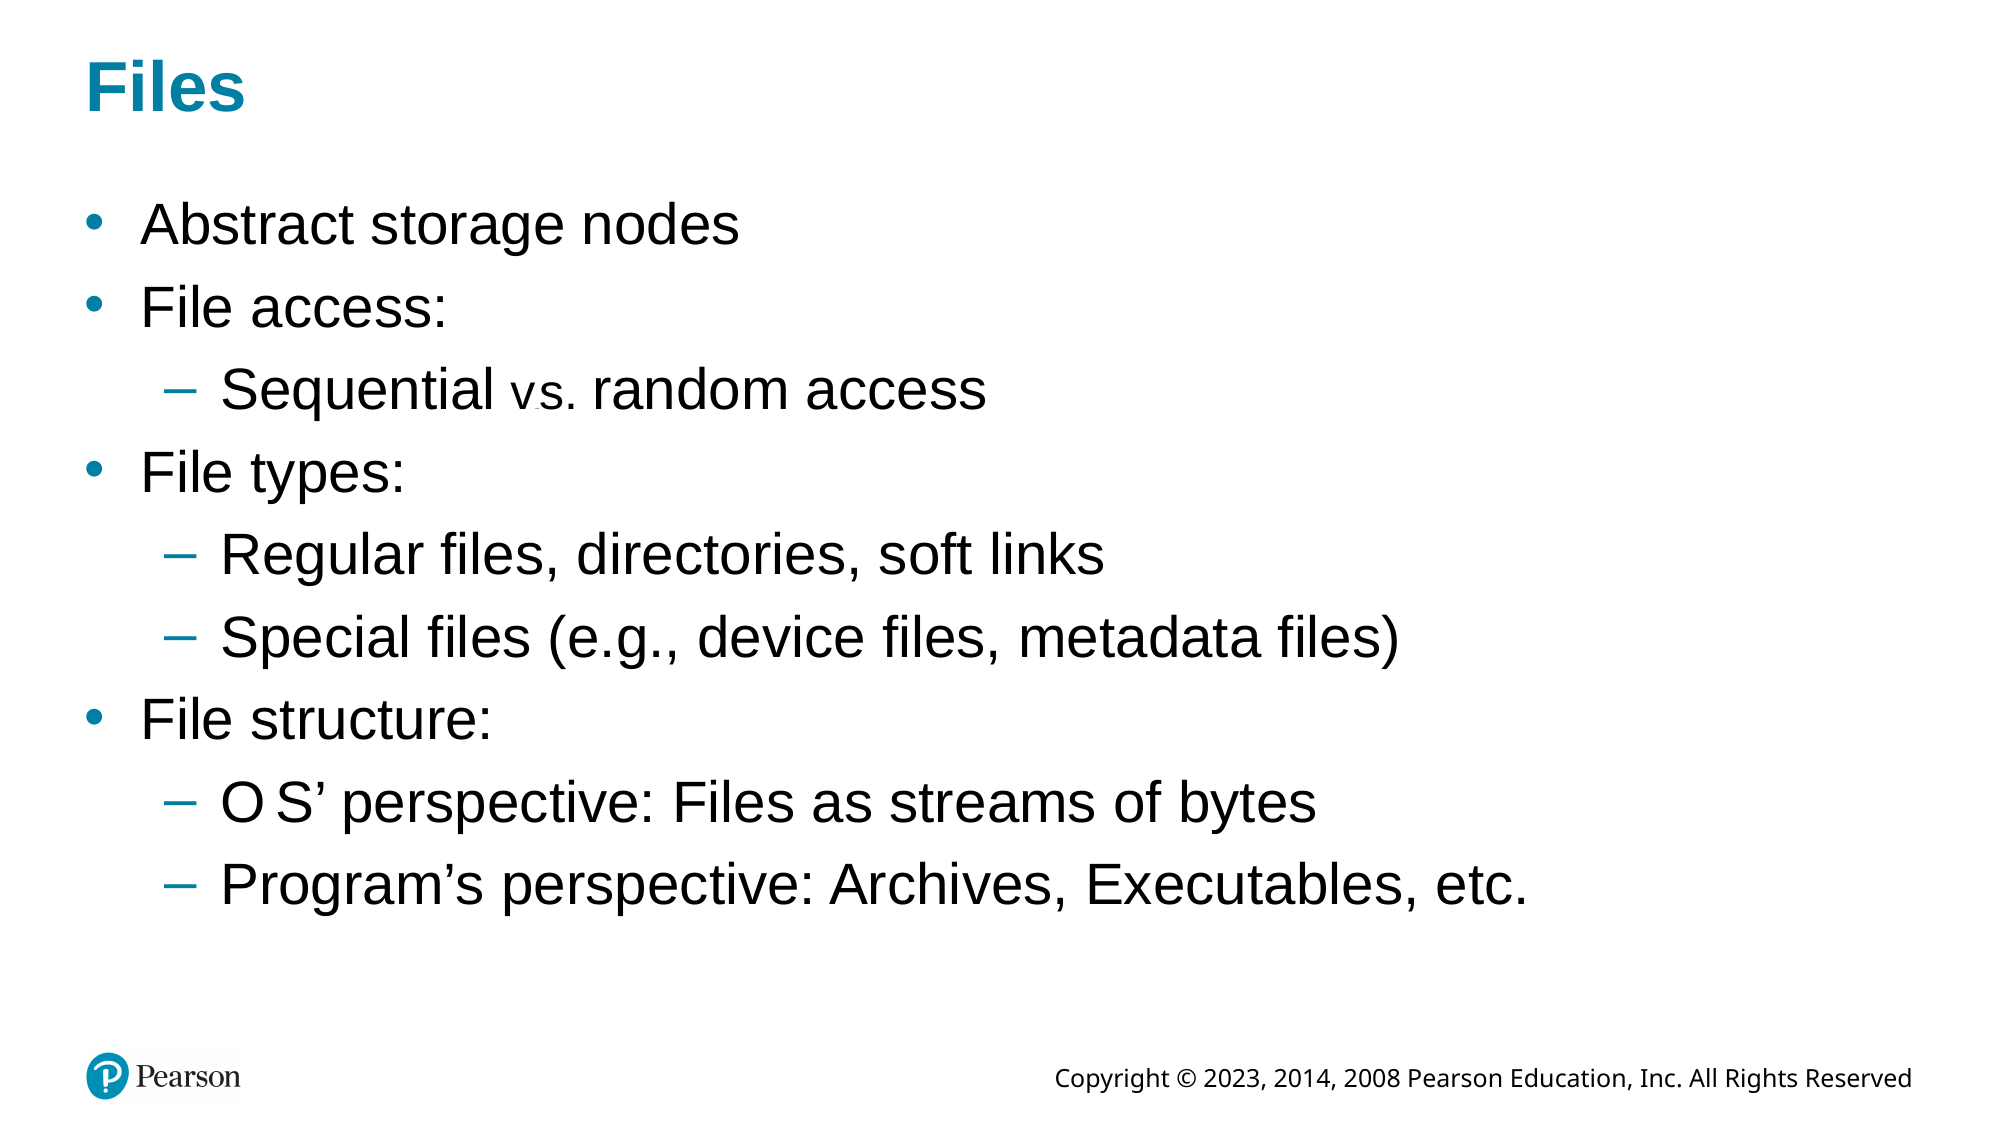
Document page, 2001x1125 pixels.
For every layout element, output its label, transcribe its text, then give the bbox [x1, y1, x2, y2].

list Abstract storage nodes File access: Sequential versus. random access File types: Regular files, directories, soft links Special files (e.g., device files, metadata files) File structure: O S’ perspective: Files as streams of bytes Program’s perspective: Archives, Executables, etc. [84, 183, 1916, 920]
picture [85, 1051, 242, 1101]
title Files [85, 0, 1916, 180]
